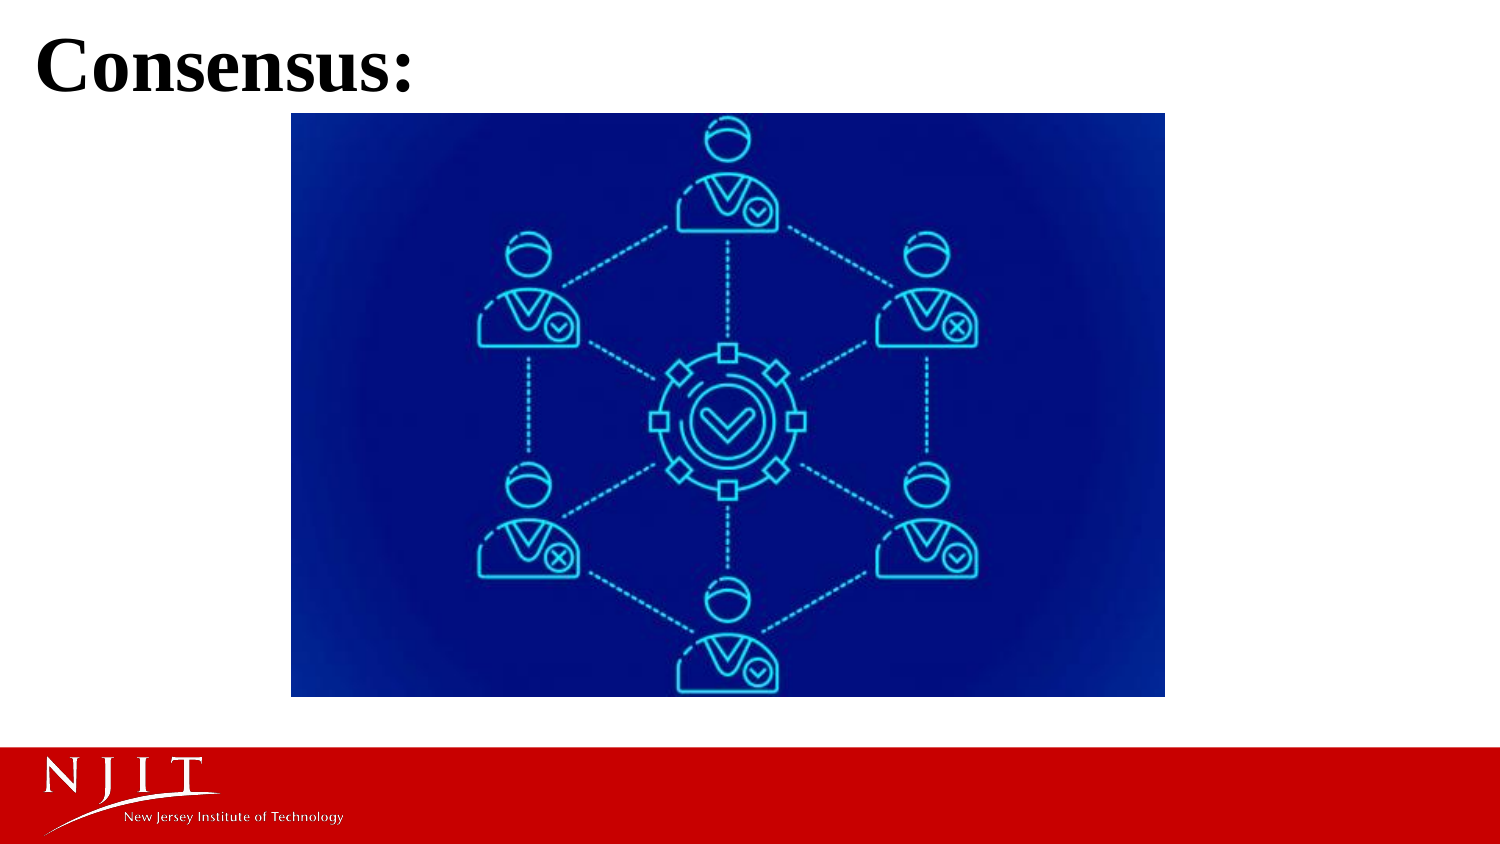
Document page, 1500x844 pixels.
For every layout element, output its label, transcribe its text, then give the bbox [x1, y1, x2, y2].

picture [291, 113, 1166, 697]
title Consensus: [19, 4, 1295, 186]
picture [42, 756, 343, 836]
